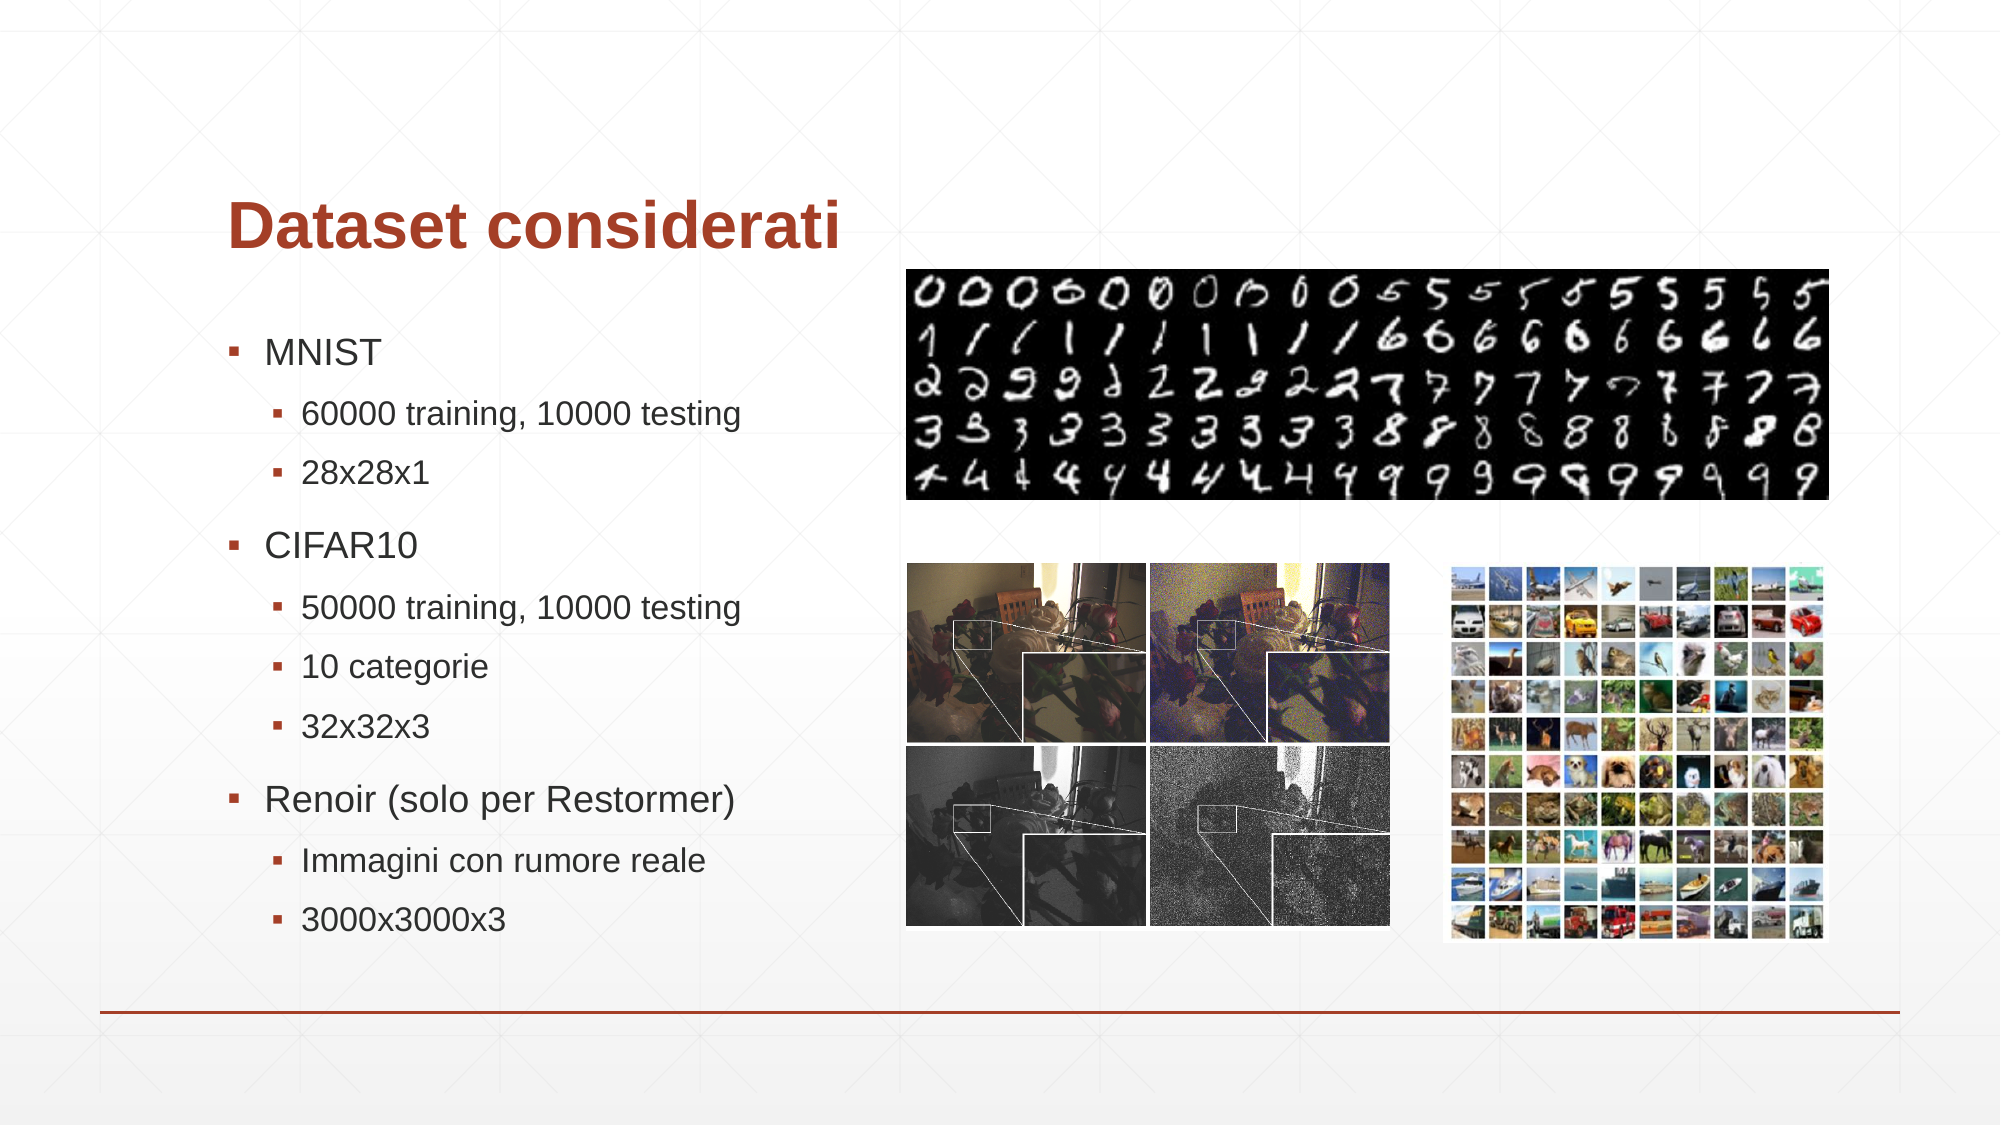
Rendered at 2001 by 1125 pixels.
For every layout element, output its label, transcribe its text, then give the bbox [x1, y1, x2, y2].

picture [1442, 562, 1829, 943]
title Dataset considerati [212, 82, 1788, 271]
picture [905, 562, 1391, 931]
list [905, 270, 1829, 500]
list MNIST 60000 training, 10000 testing 28x28x1 CIFAR10 50000 training, 10000 testing 10 categorie 32x32x3 Renoir (solo per Restormer) Immagini con rumore reale 3000x3000x3 [212, 324, 963, 950]
